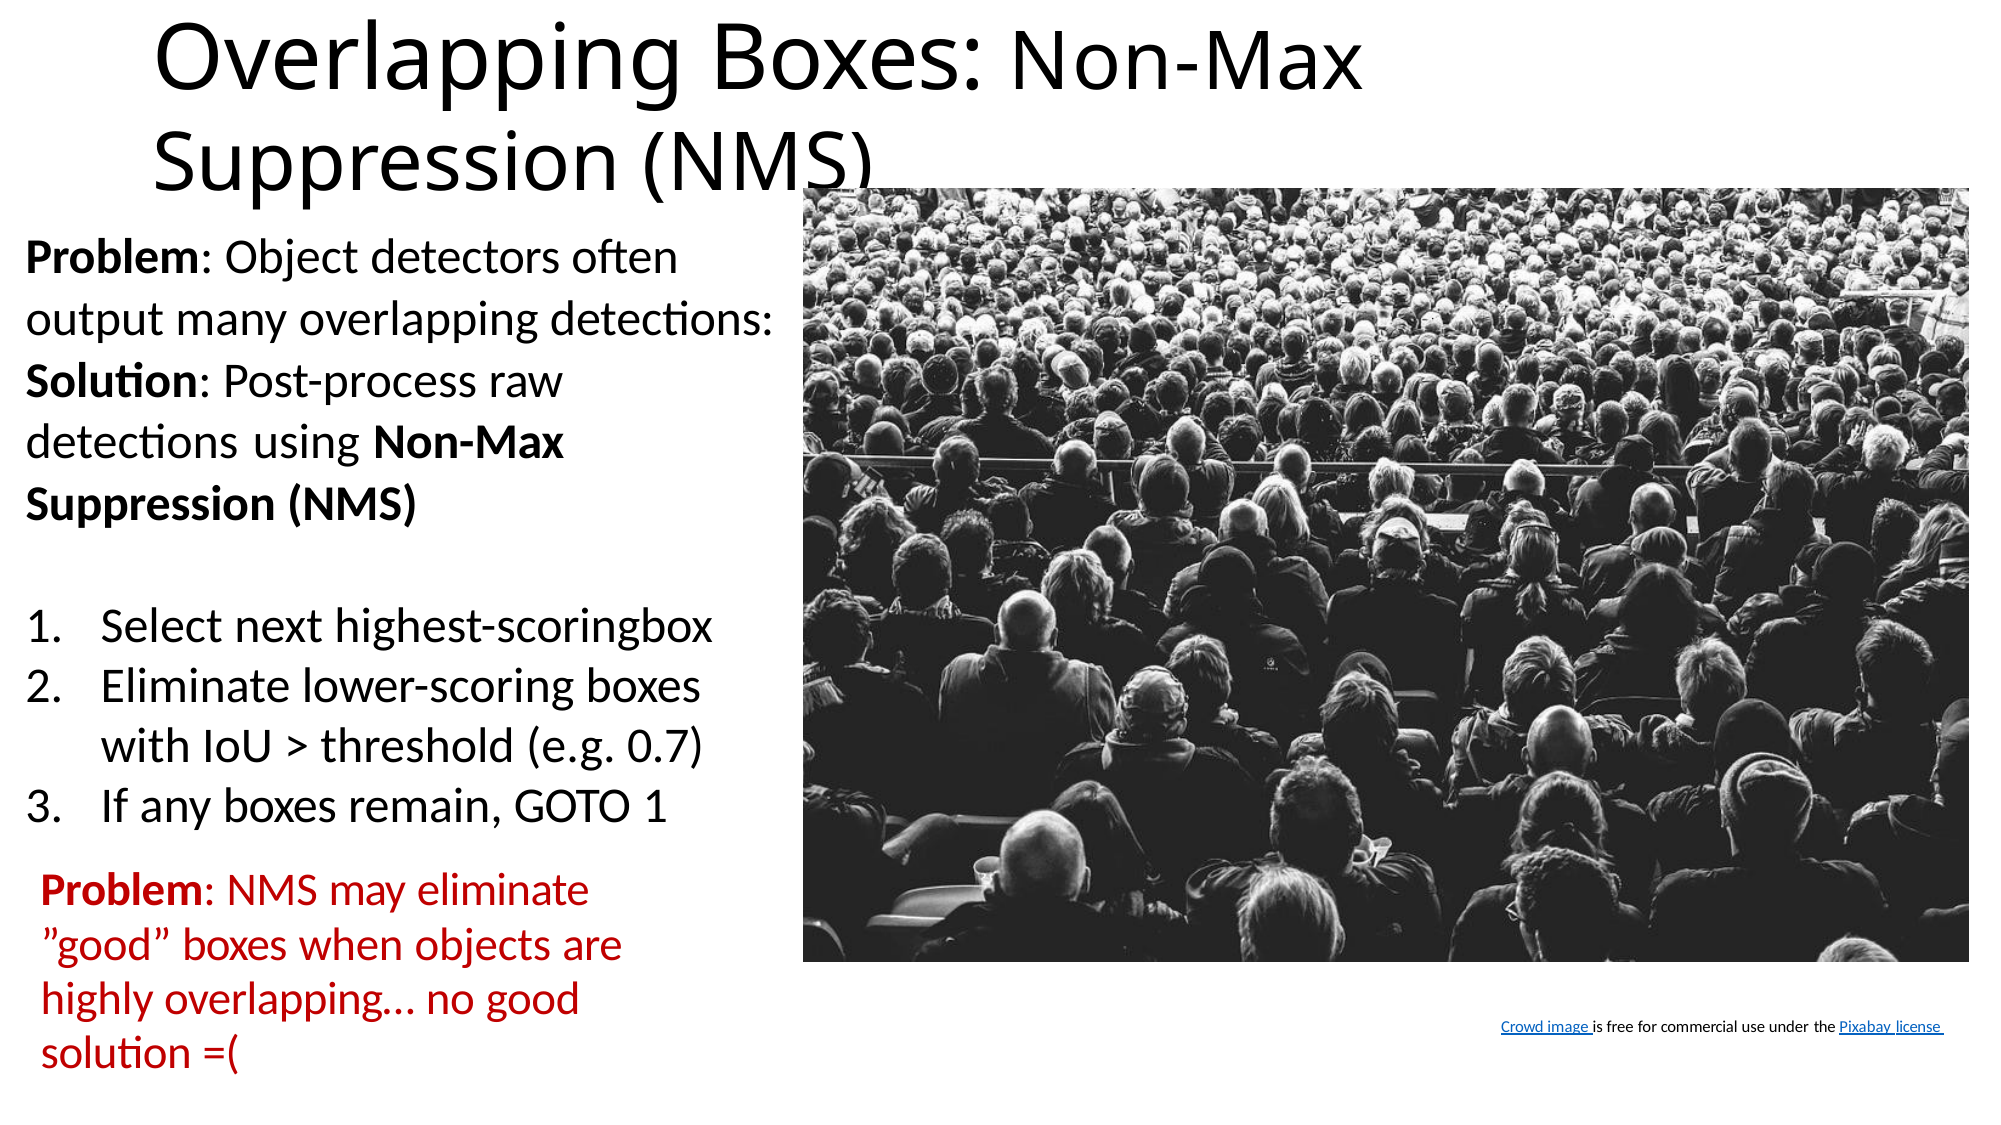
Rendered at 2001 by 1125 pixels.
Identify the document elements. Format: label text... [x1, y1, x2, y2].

text_box Select next highest-scoringbox Eliminate lower-scoring boxes with IoU > threshold (e.g. 0.7) If any boxes remain, GOTO 1 Problem: NMS may eliminate ”good” boxes when objects are highly overlapping… no good solution =( [23, 589, 728, 1080]
picture [803, 188, 1969, 962]
text_box Crowd image is free for commercial use under the Pixabay license [1498, 1013, 1949, 1036]
title Overlapping Boxes: Non-Max Suppression (NMS) Problem: Object detectors often output many overlapping detections: Solution: Post-process raw detections using Non-Max Suppression (NMS) [23, 0, 1597, 531]
